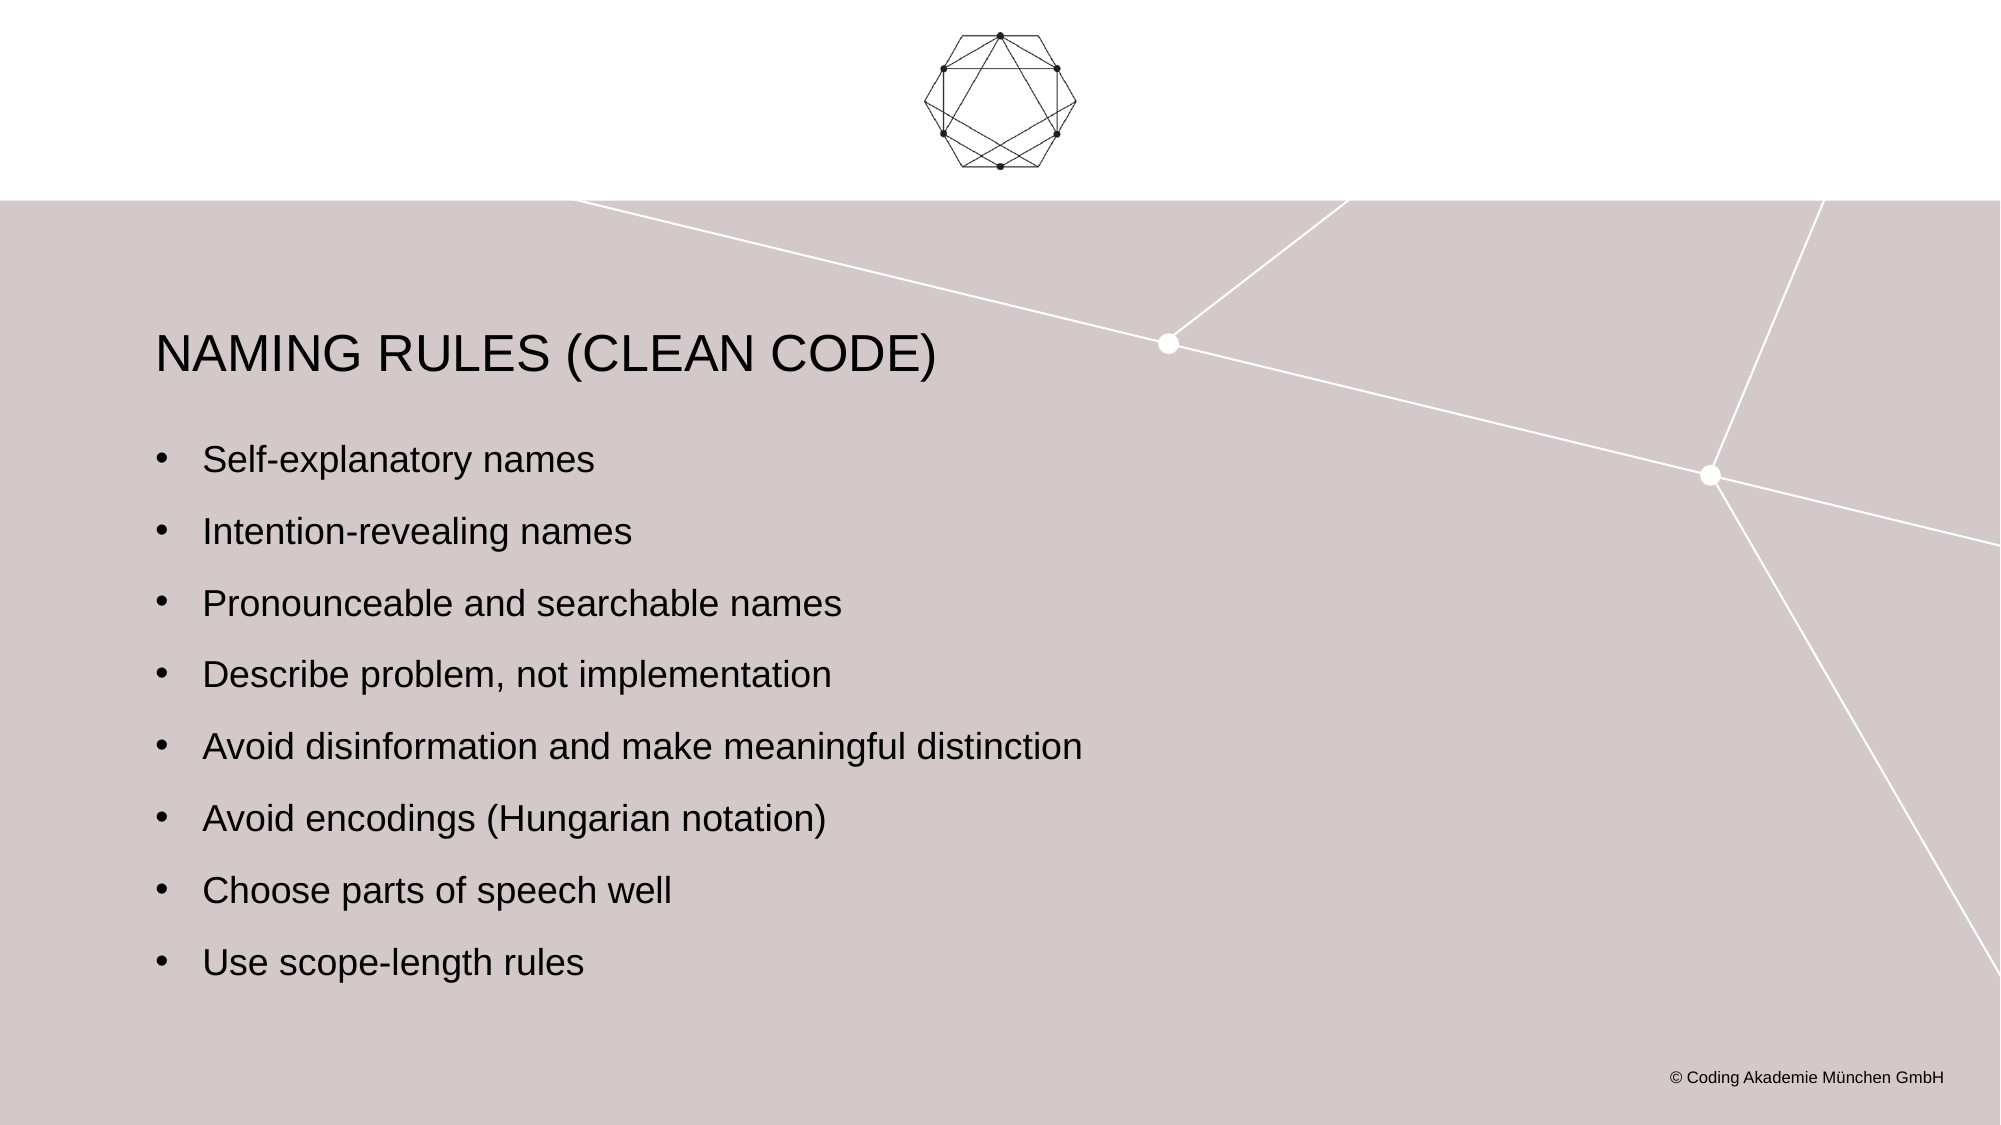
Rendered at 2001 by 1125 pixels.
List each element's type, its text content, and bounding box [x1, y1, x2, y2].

title Naming Rules (Clean Code) [155, 319, 1839, 383]
picture [923, 32, 1077, 170]
footer © Coding Akademie München GmbH [1354, 1069, 1945, 1088]
list Self-explanatory names Intention-revealing names Pronounceable and searchable names Describe problem, not implementation Avoid disinformation and make meaningful distinction Avoid encodings (Hungarian notation) Choose parts of speech well Use scope-length rules [155, 430, 1839, 1006]
